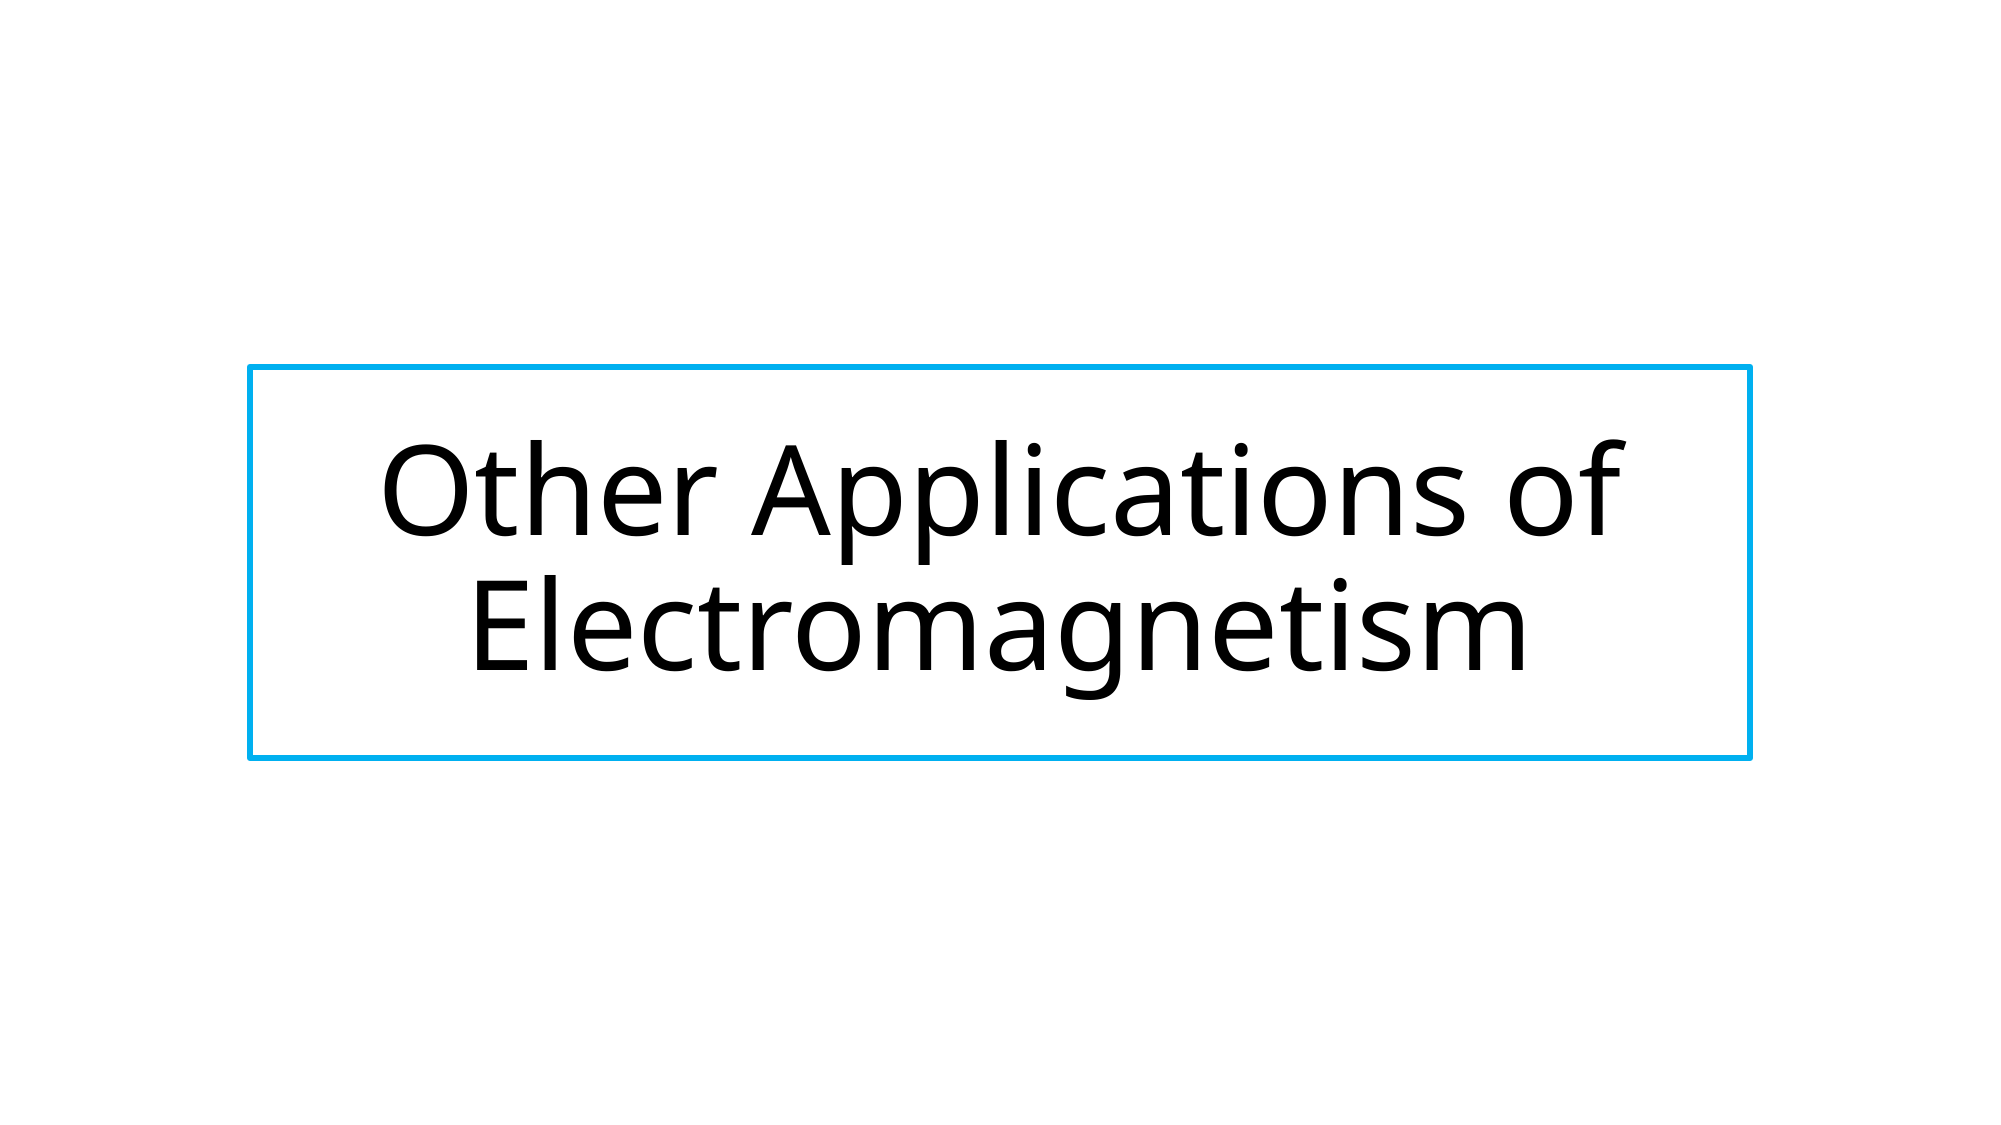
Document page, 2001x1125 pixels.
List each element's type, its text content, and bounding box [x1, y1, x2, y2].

title Other Applications of Electromagnetism [249, 366, 1750, 759]
